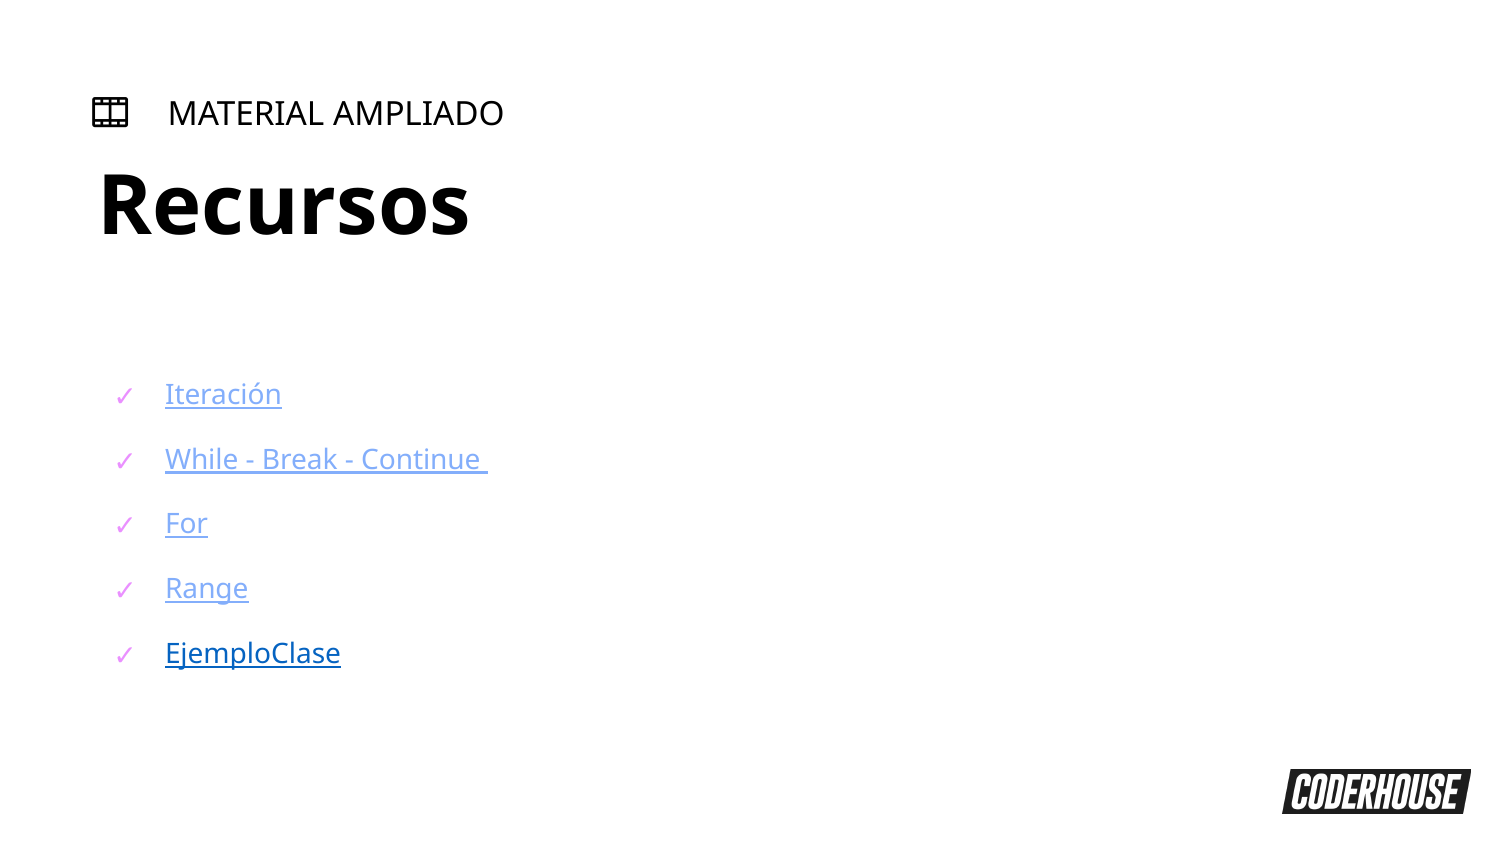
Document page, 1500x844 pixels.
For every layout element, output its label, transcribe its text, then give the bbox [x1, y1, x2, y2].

text_box MATERIAL AMPLIADO [152, 76, 678, 147]
text_box Recursos [82, 147, 1282, 268]
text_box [74, 76, 146, 148]
text_box Iteración While - Break - Continue For Range EjemploClase [74, 283, 704, 689]
picture [1281, 769, 1471, 814]
